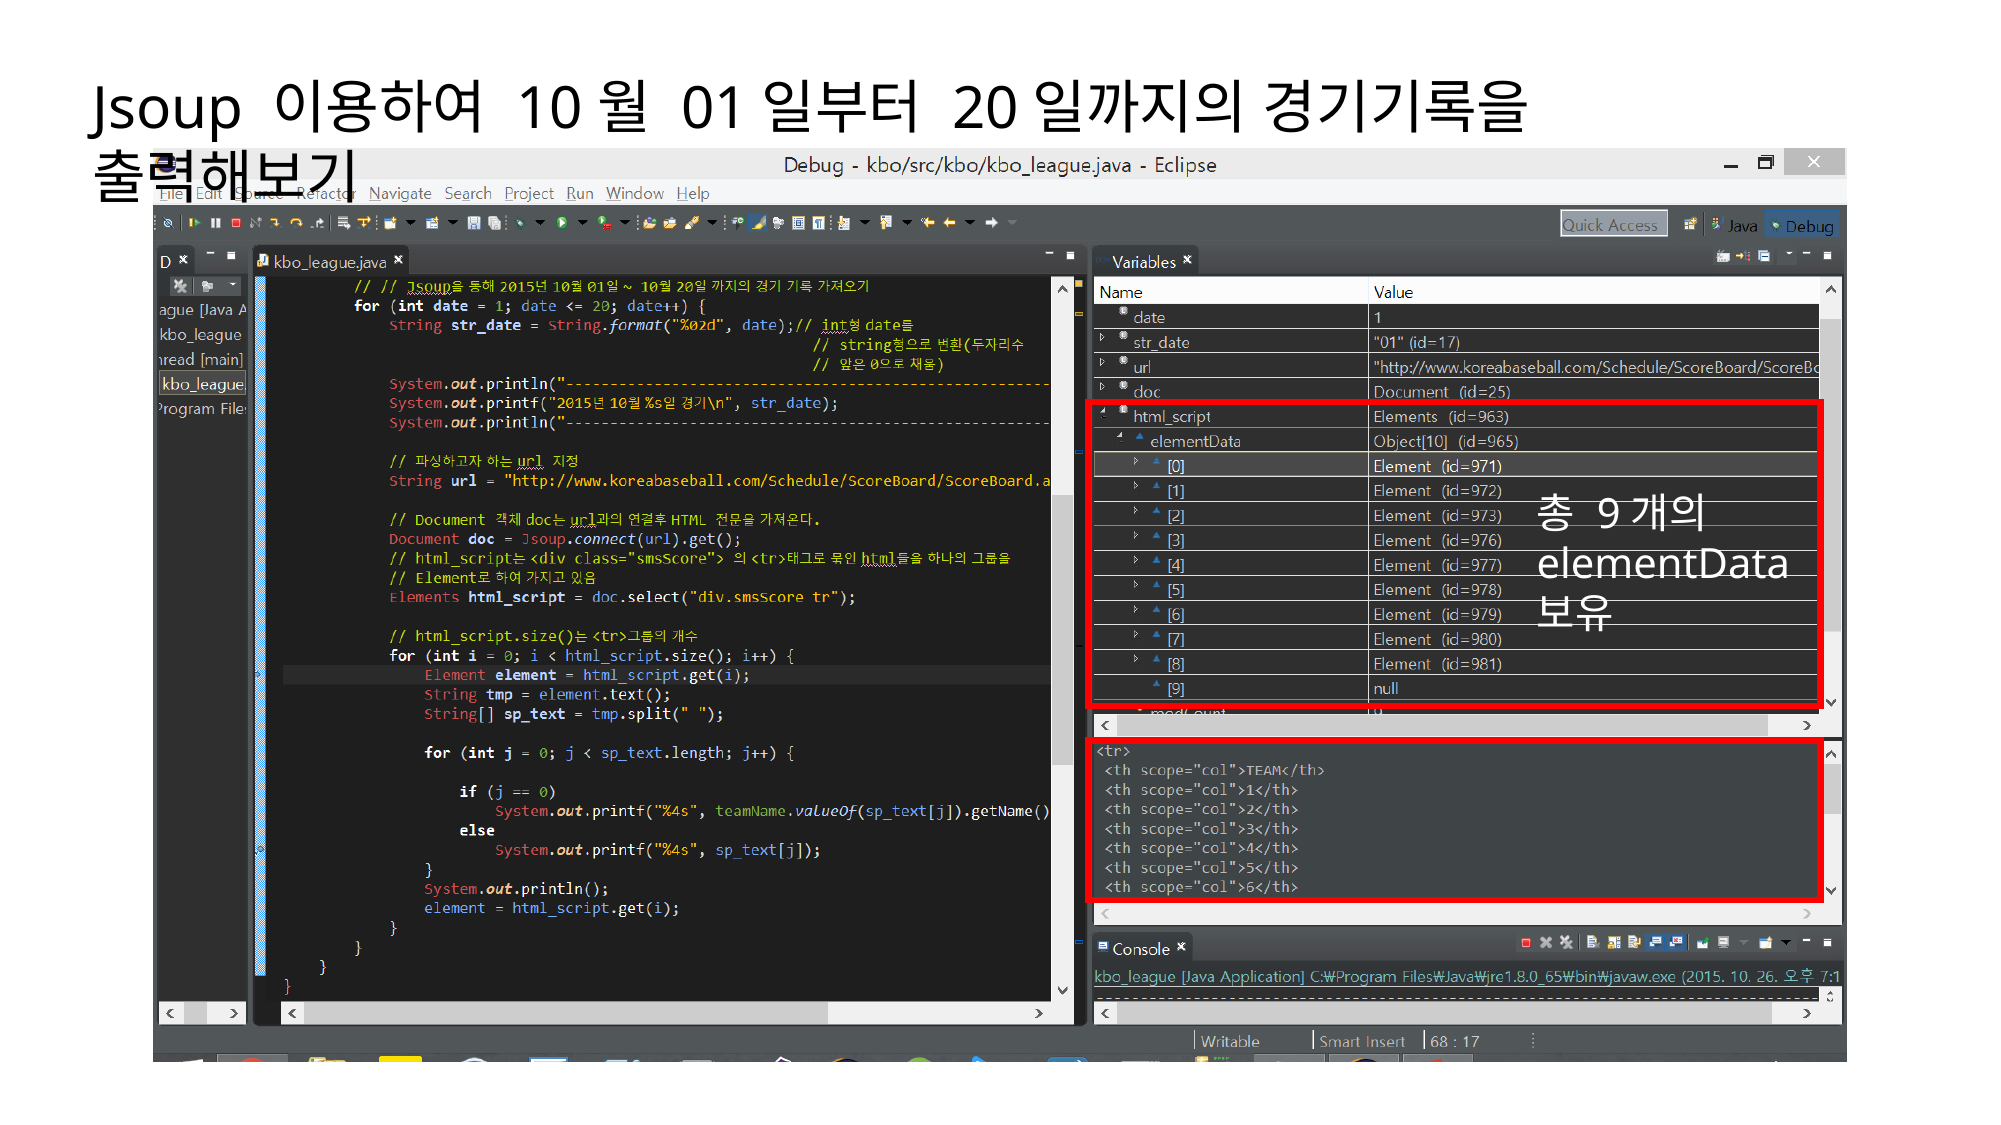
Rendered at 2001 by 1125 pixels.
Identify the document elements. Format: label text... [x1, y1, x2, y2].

text_box Jsoup 이용하여 10월 01일부터 20일까지의 경기기록을 출력해보기 [77, 62, 1807, 218]
picture [153, 148, 1847, 1062]
